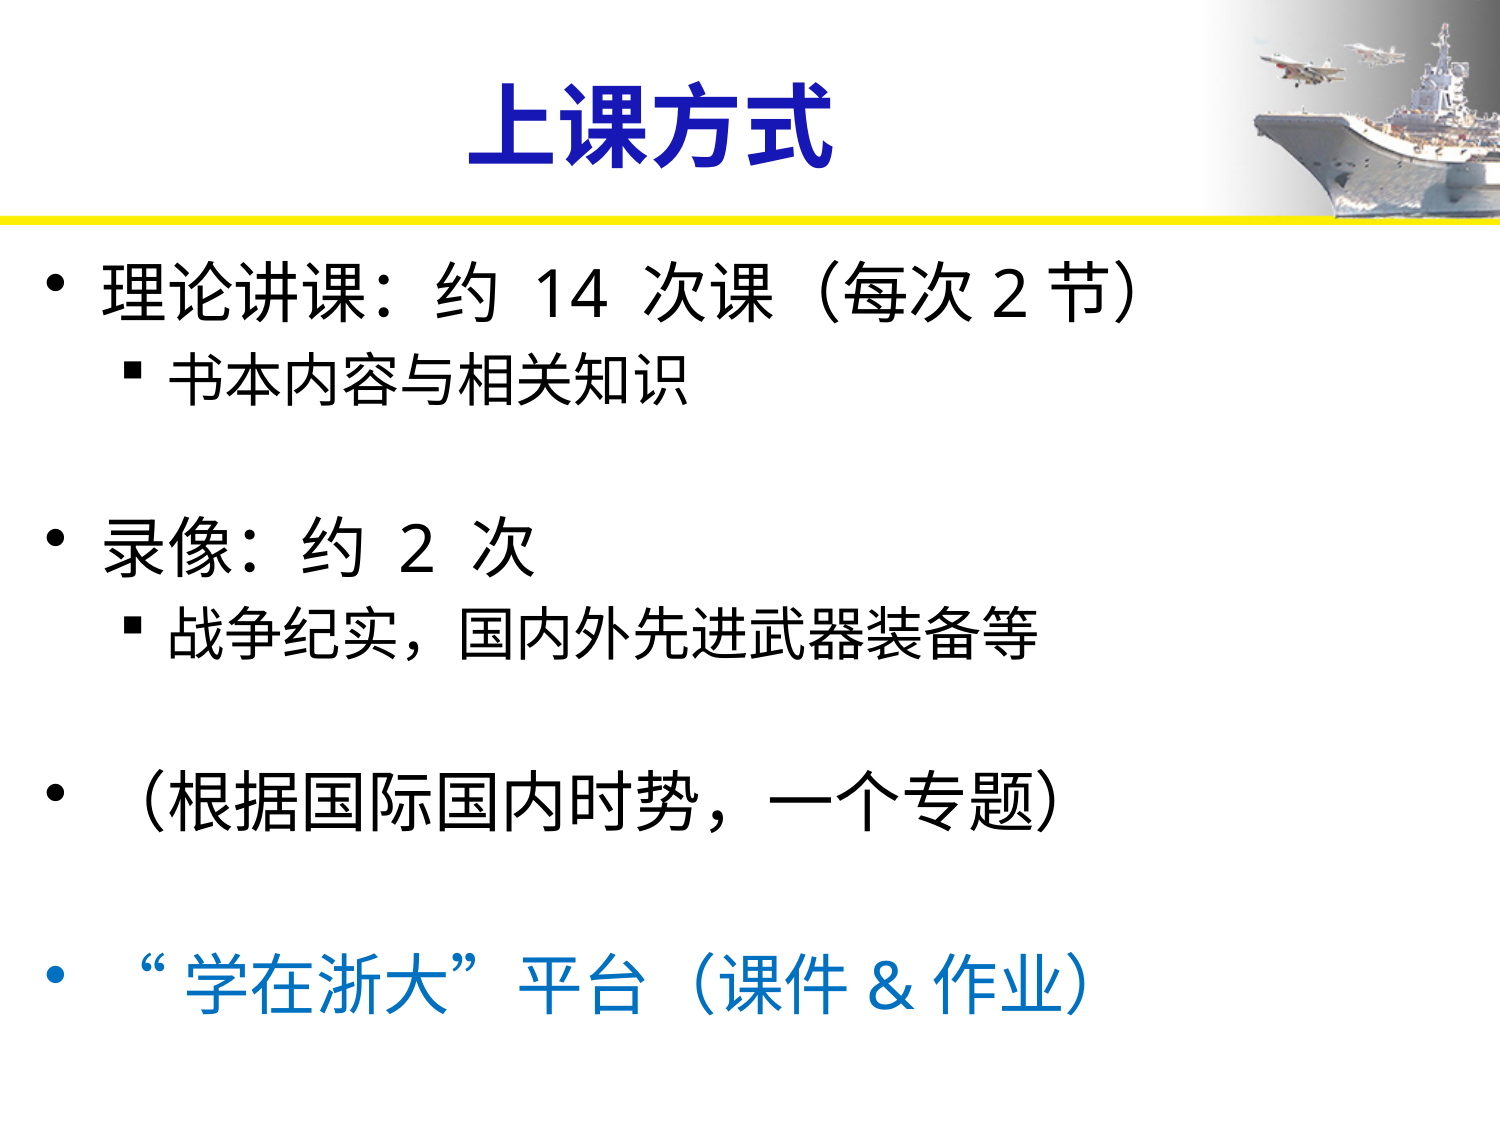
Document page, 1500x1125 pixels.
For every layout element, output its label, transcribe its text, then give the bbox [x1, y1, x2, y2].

list 理论讲课：约 14 次课（每次2节） 书本内容与相关知识 录像：约 2 次 战争纪实，国内外先进武器装备等 （根据国际国内时势，一个专题） “学在浙大”平台（课件&作业） [29, 243, 1460, 1036]
title 上课方式 [52, 42, 1249, 206]
picture [0, 0, 1500, 225]
